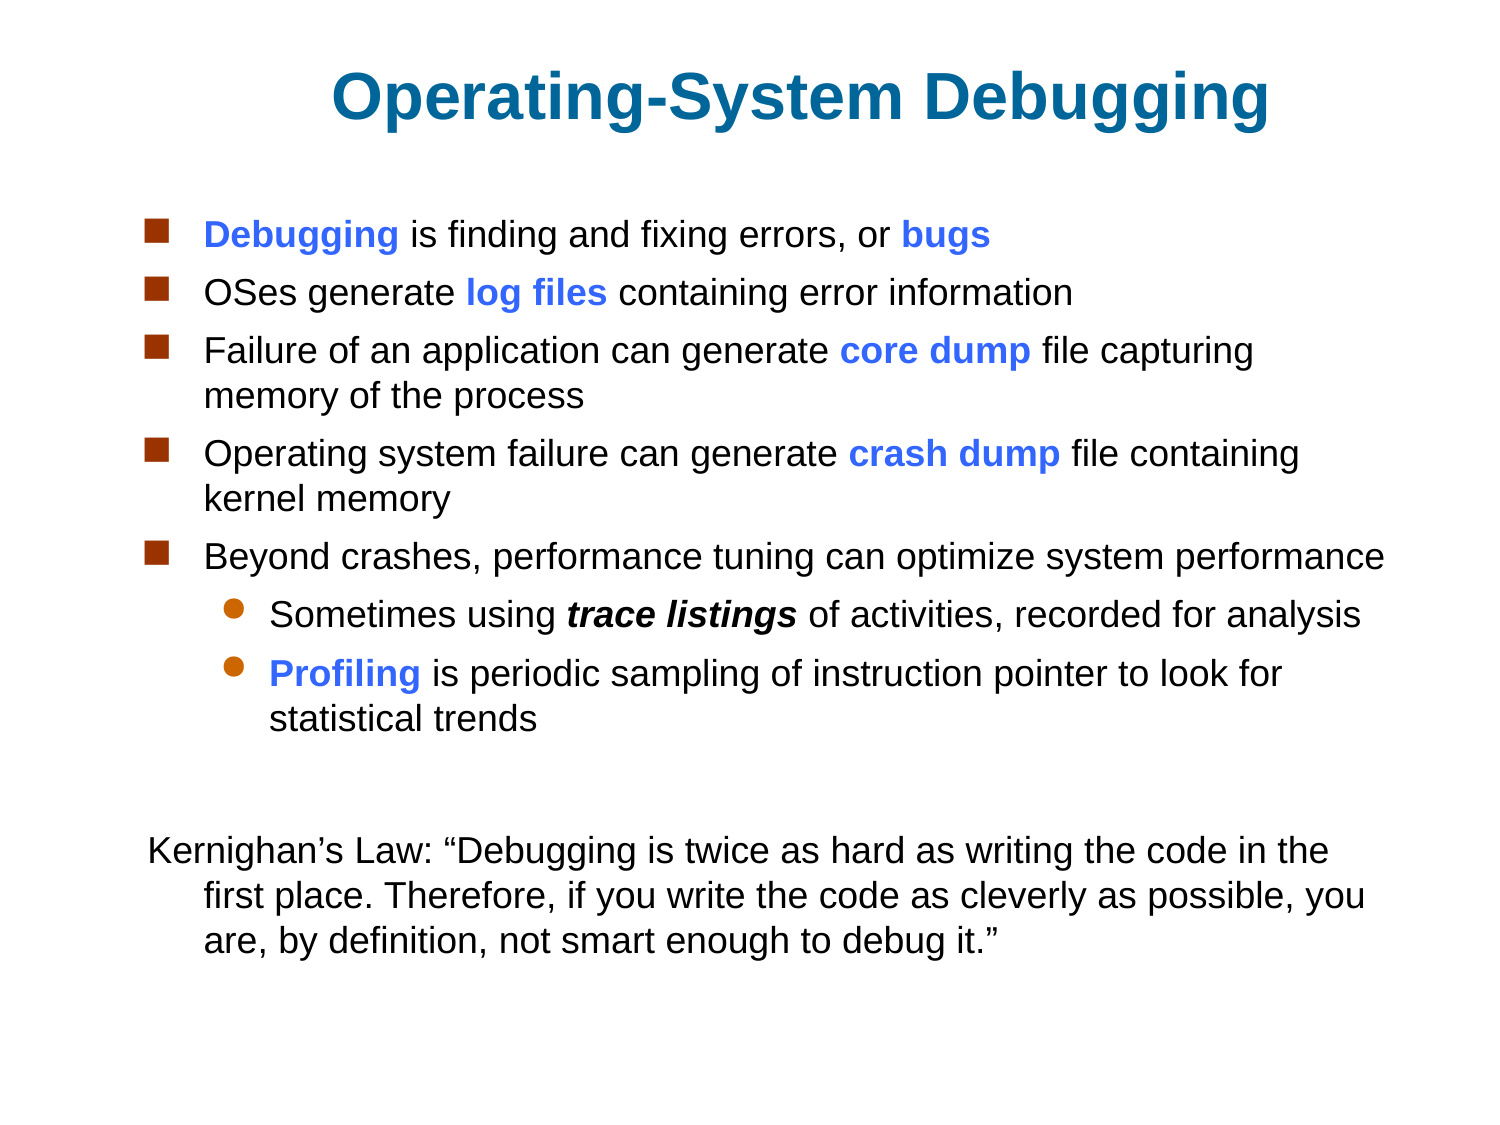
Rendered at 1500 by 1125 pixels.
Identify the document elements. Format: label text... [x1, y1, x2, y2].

list Debugging is finding and fixing errors, or bugs OSes generate log files containing error information Failure of an application can generate core dump file capturing memory of the process Operating system failure can generate crash dump file containing kernel memory Beyond crashes, performance tuning can optimize system performance Sometimes using trace listings of activities, recorded for analysis Profiling is periodic sampling of instruction pointer to look for statistical trends Kernighan’s Law: “Debugging is twice as hard as writing the code in the first place. Therefore, if you write the code as cleverly as possible, you are, by definition, not smart enough to debug it.” [132, 202, 1405, 1008]
title Operating-System Debugging [178, 45, 1426, 141]
